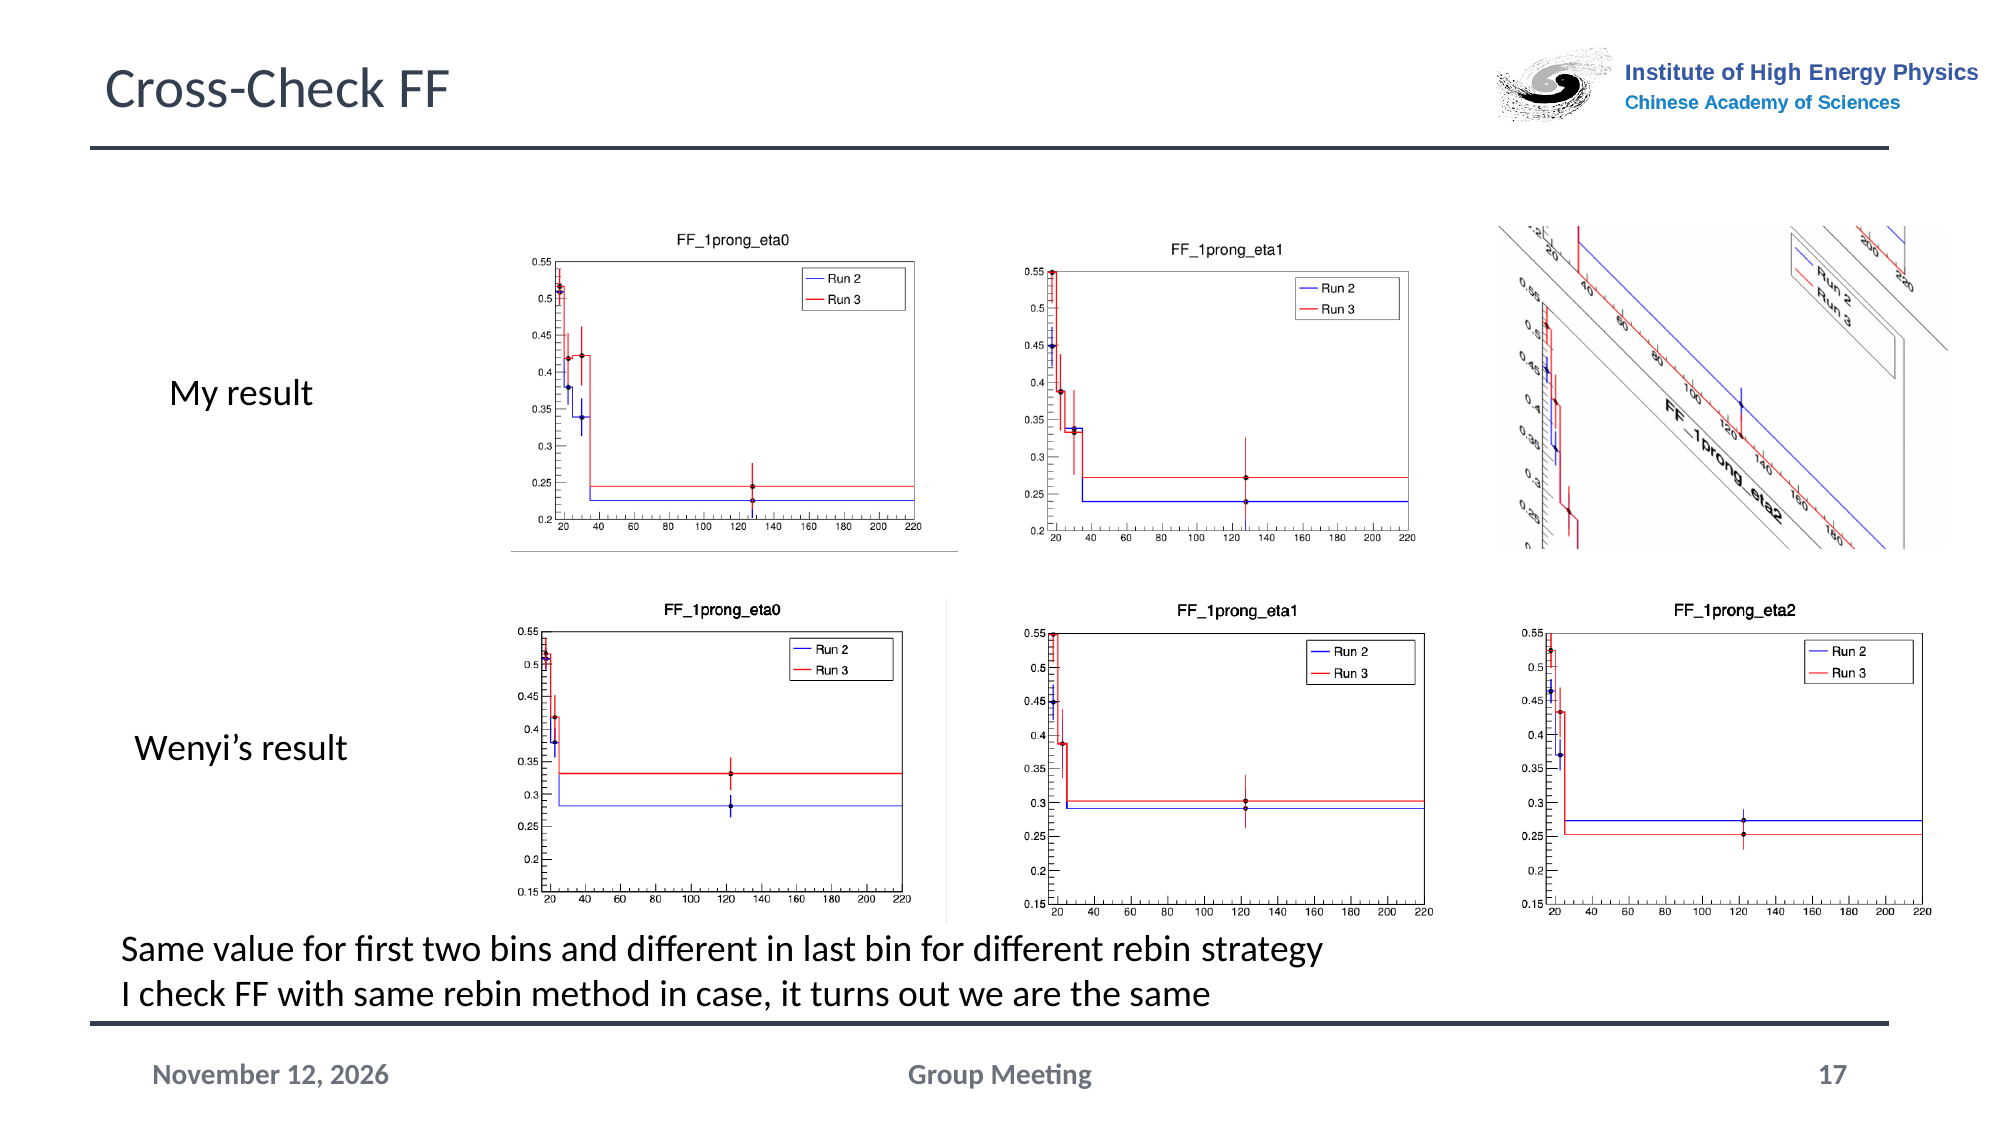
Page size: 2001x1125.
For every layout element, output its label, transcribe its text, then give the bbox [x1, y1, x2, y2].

text_box My result [154, 360, 329, 420]
picture [1502, 162, 1965, 935]
slide_number 17 [1412, 1042, 1863, 1103]
picture [1002, 599, 1466, 935]
picture [497, 599, 947, 923]
text_box Wenyi’s result [119, 715, 364, 776]
text_box Same value for first two bins and different in last bin for different rebin strategy I check FF with same rebin method in case, it turns out we are the same [106, 916, 1339, 1021]
picture [1003, 239, 1453, 563]
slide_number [137, 1042, 588, 1103]
footer Group Meeting [662, 1042, 1338, 1103]
list Cross-Check FF [90, 51, 1136, 129]
picture [511, 228, 958, 553]
picture [1495, 46, 1978, 123]
